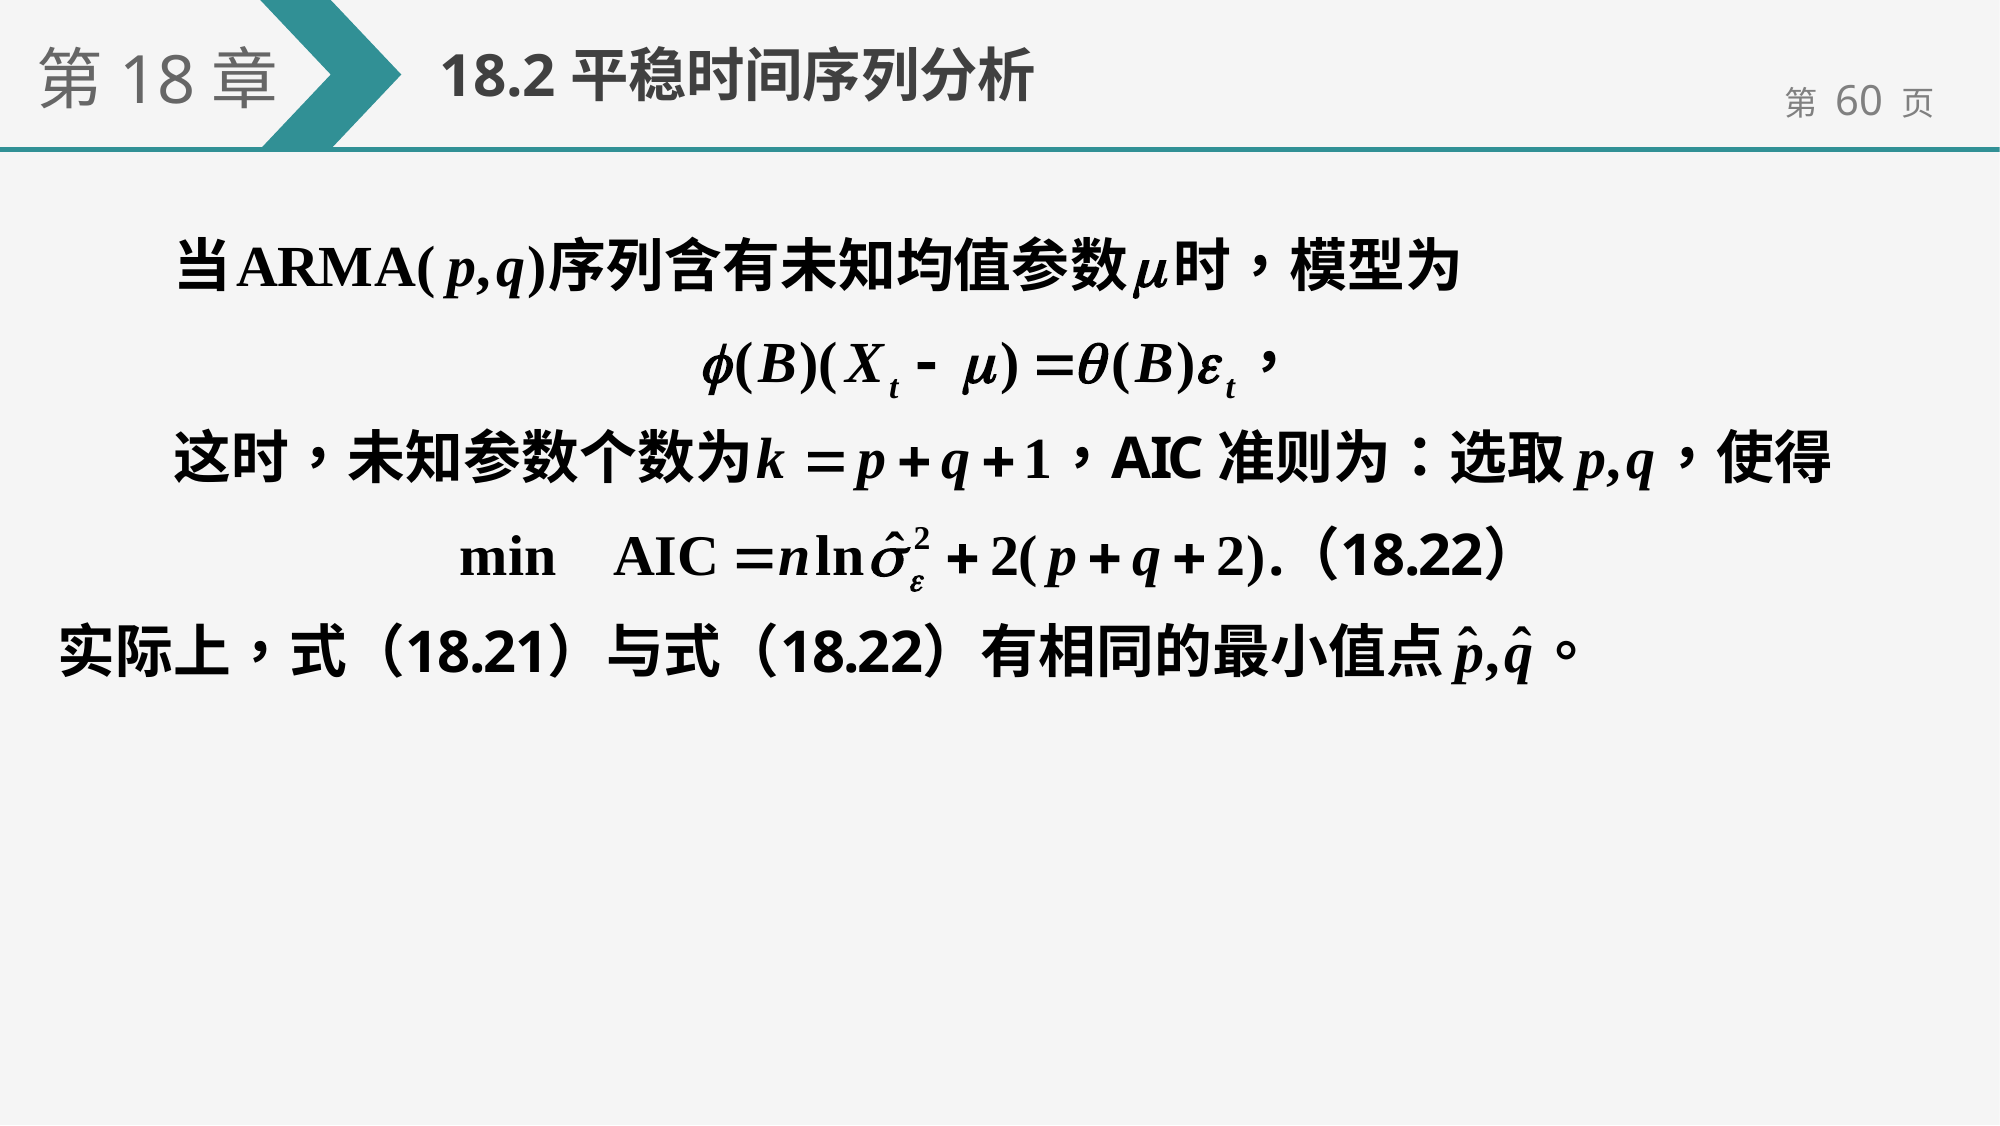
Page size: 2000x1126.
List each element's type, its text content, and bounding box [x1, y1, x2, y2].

text_box 第18章 [21, 29, 294, 125]
text_box [258, 0, 403, 148]
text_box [57, 217, 1937, 861]
text_box 18.2平稳时间序列分析 [424, 31, 1804, 116]
